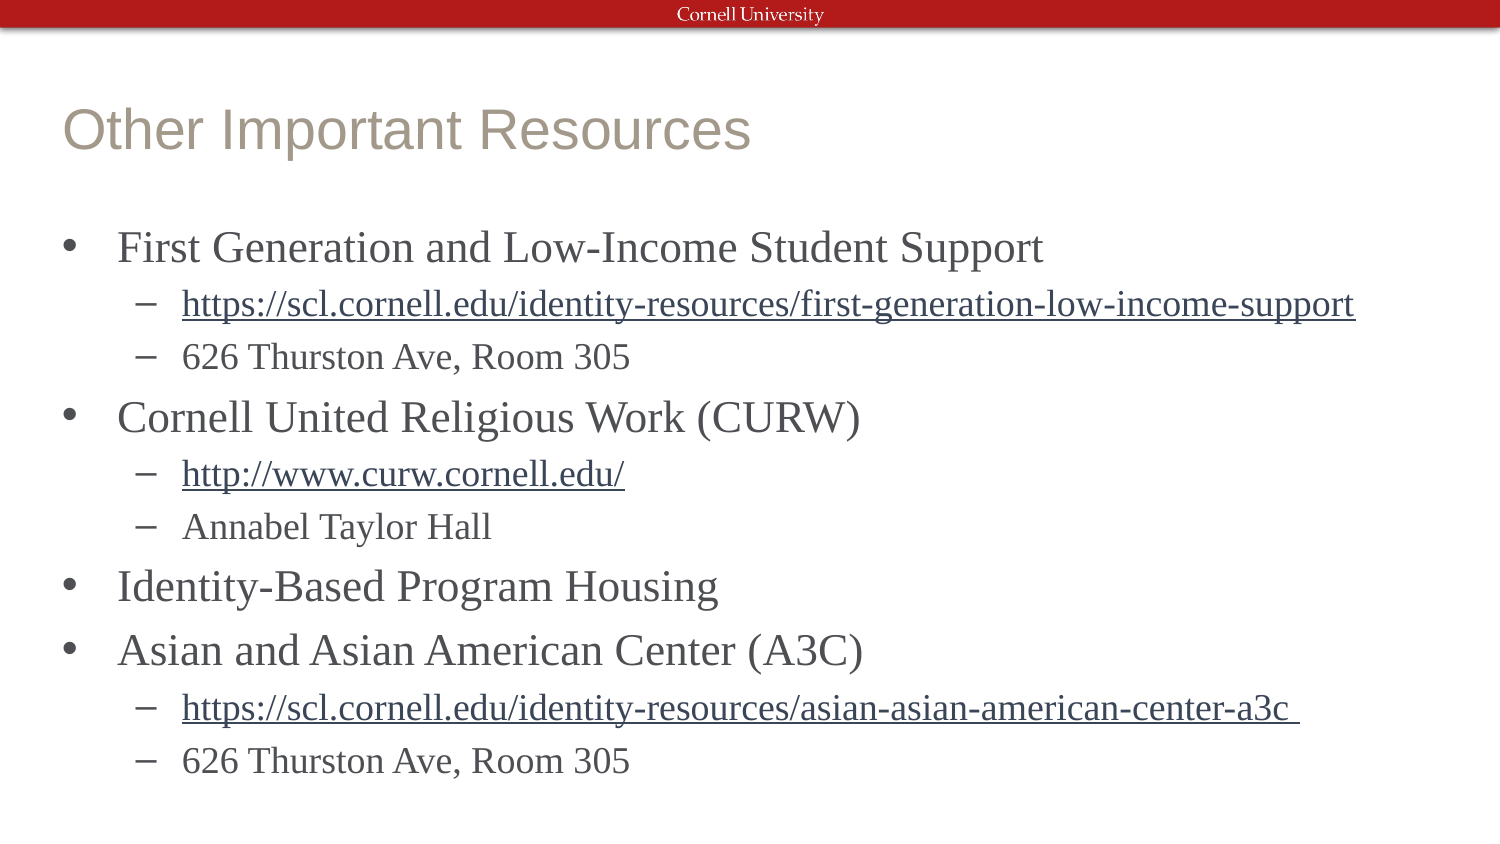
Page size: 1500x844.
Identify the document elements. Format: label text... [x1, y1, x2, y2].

picture [635, 0, 858, 45]
title Other Important Resources [47, 84, 1471, 169]
list First Generation and Low-Income Student Support https://scl.cornell.edu/identity-resources/first-generation-low-income-support 626 Thurston Ave, Room 305 Cornell United Religious Work (CURW) http://www.curw.cornell.edu/ Annabel Taylor Hall Identity-Based Program Housing Asian and Asian American Center (A3C) https://scl.cornell.edu/identity-resources/asian-asian-american-center-a3c 626 Thurston Ave, Room 305 [46, 209, 1471, 791]
